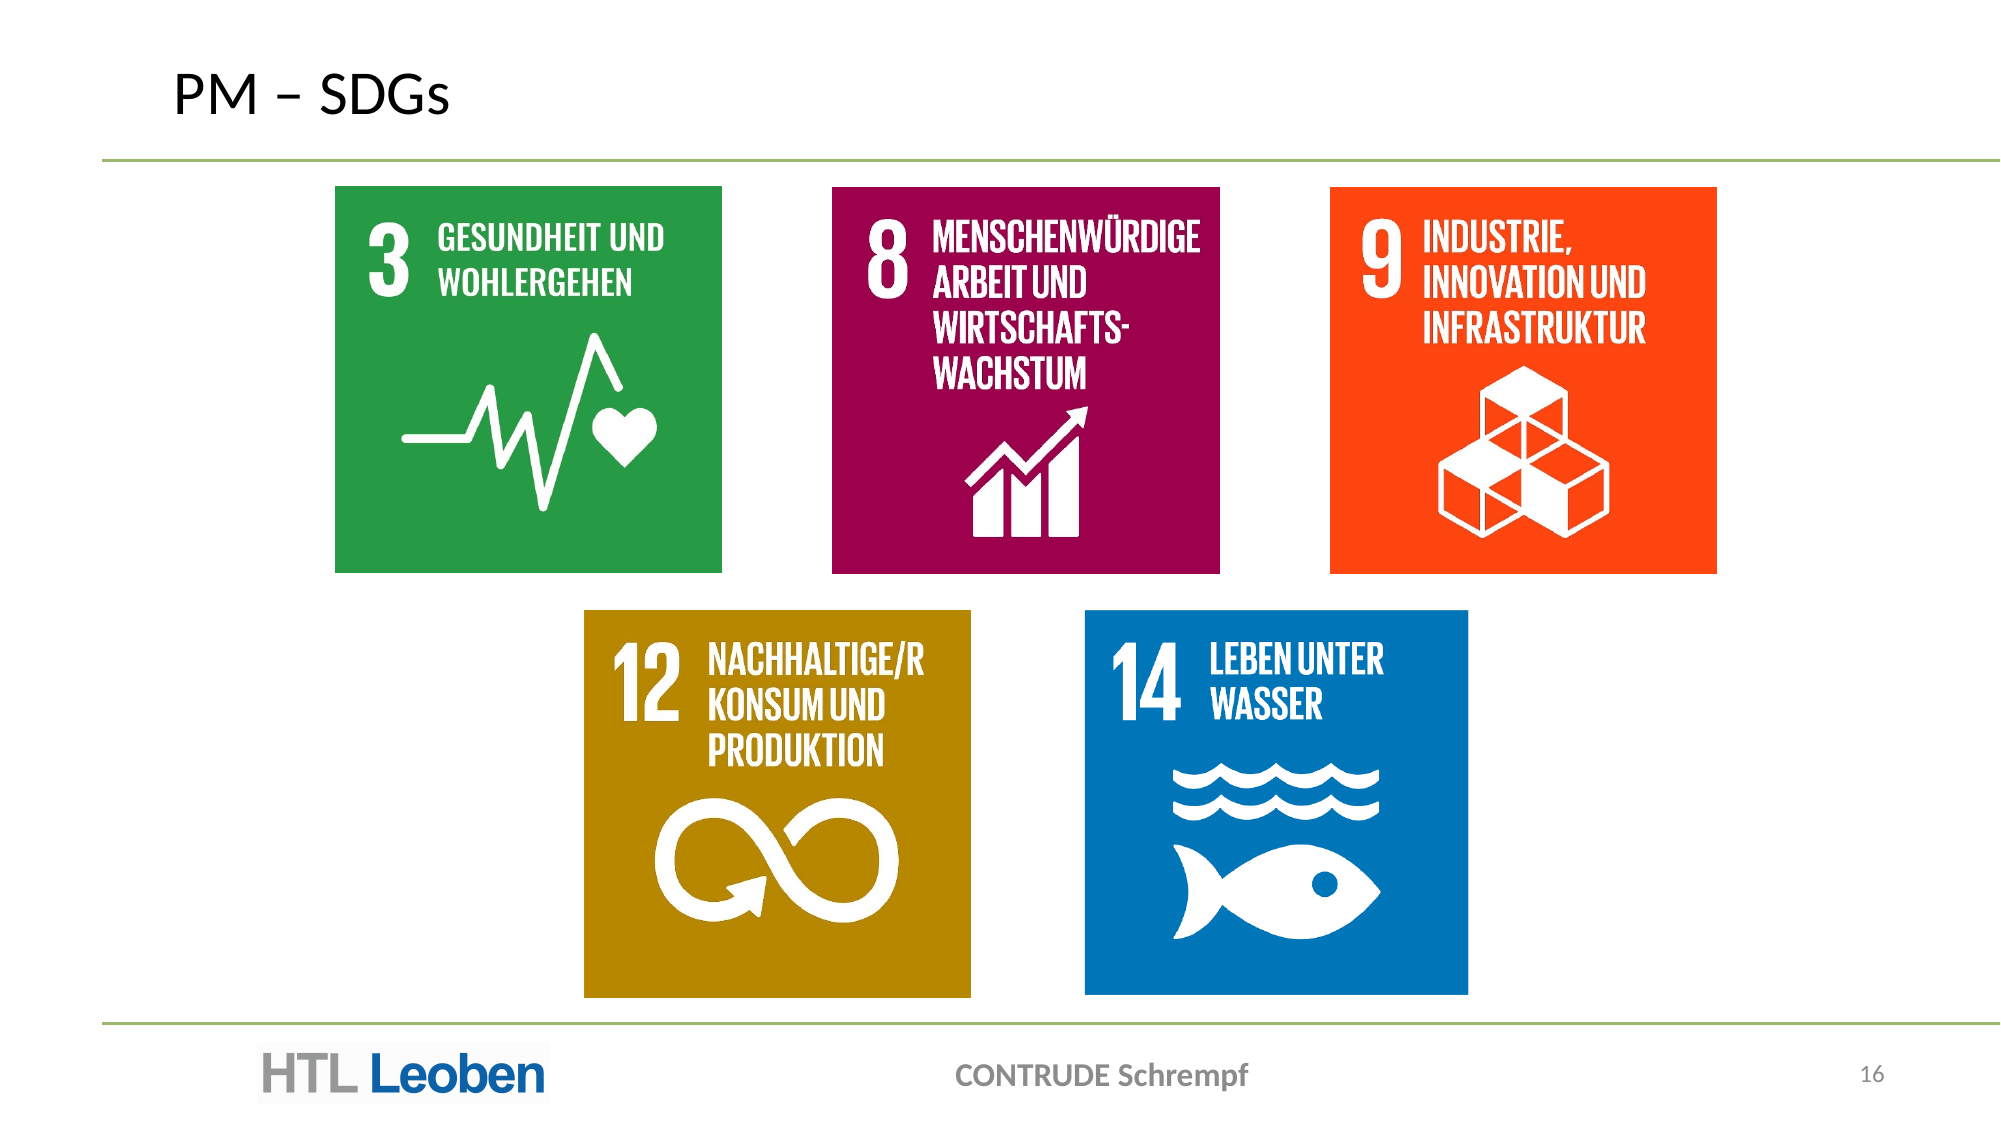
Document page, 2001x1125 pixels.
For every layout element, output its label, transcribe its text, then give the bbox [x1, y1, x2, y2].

slide_number 7 [1433, 1042, 1900, 1103]
picture [1082, 610, 1470, 995]
footer CONTRUDE Schrempf [432, 1042, 1433, 1103]
picture [583, 610, 971, 998]
picture [334, 186, 722, 573]
picture [257, 1042, 550, 1104]
picture [1330, 186, 1718, 574]
picture [832, 186, 1220, 574]
title PM – SDGs [158, 30, 1844, 149]
